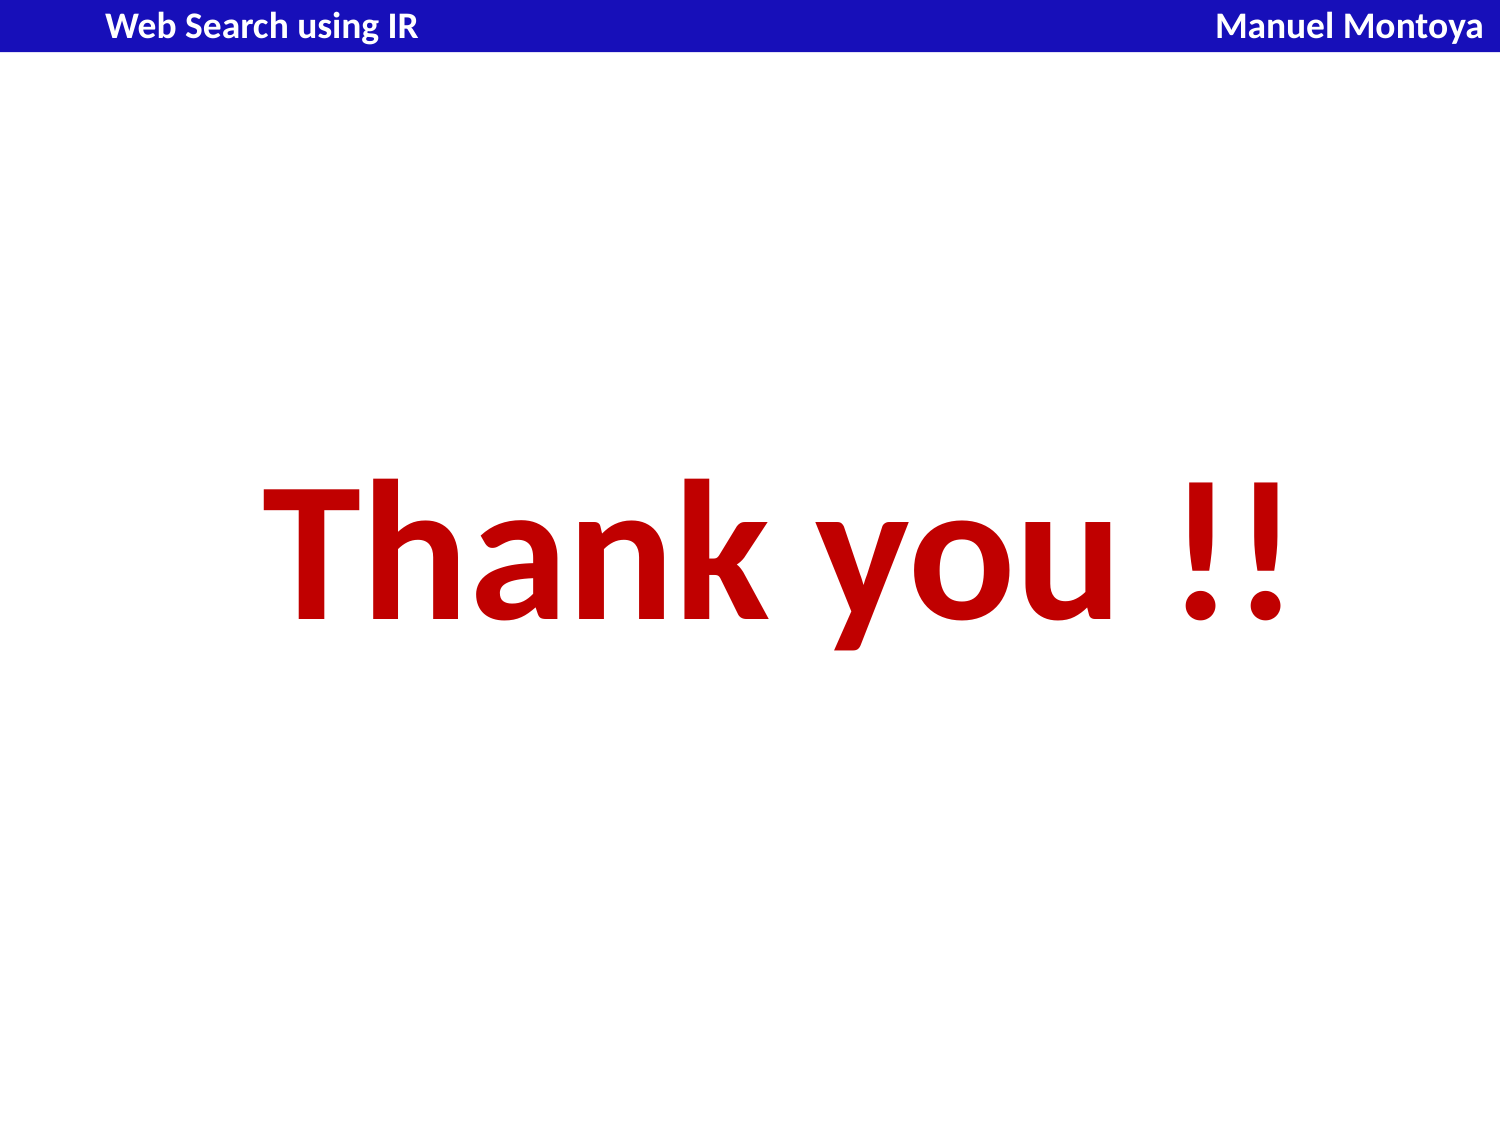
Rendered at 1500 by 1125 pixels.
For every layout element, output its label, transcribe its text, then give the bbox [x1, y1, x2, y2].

title Web Search using IR Manuel Montoya [0, 0, 1500, 53]
text_box Thank you !! [212, 412, 1350, 668]
